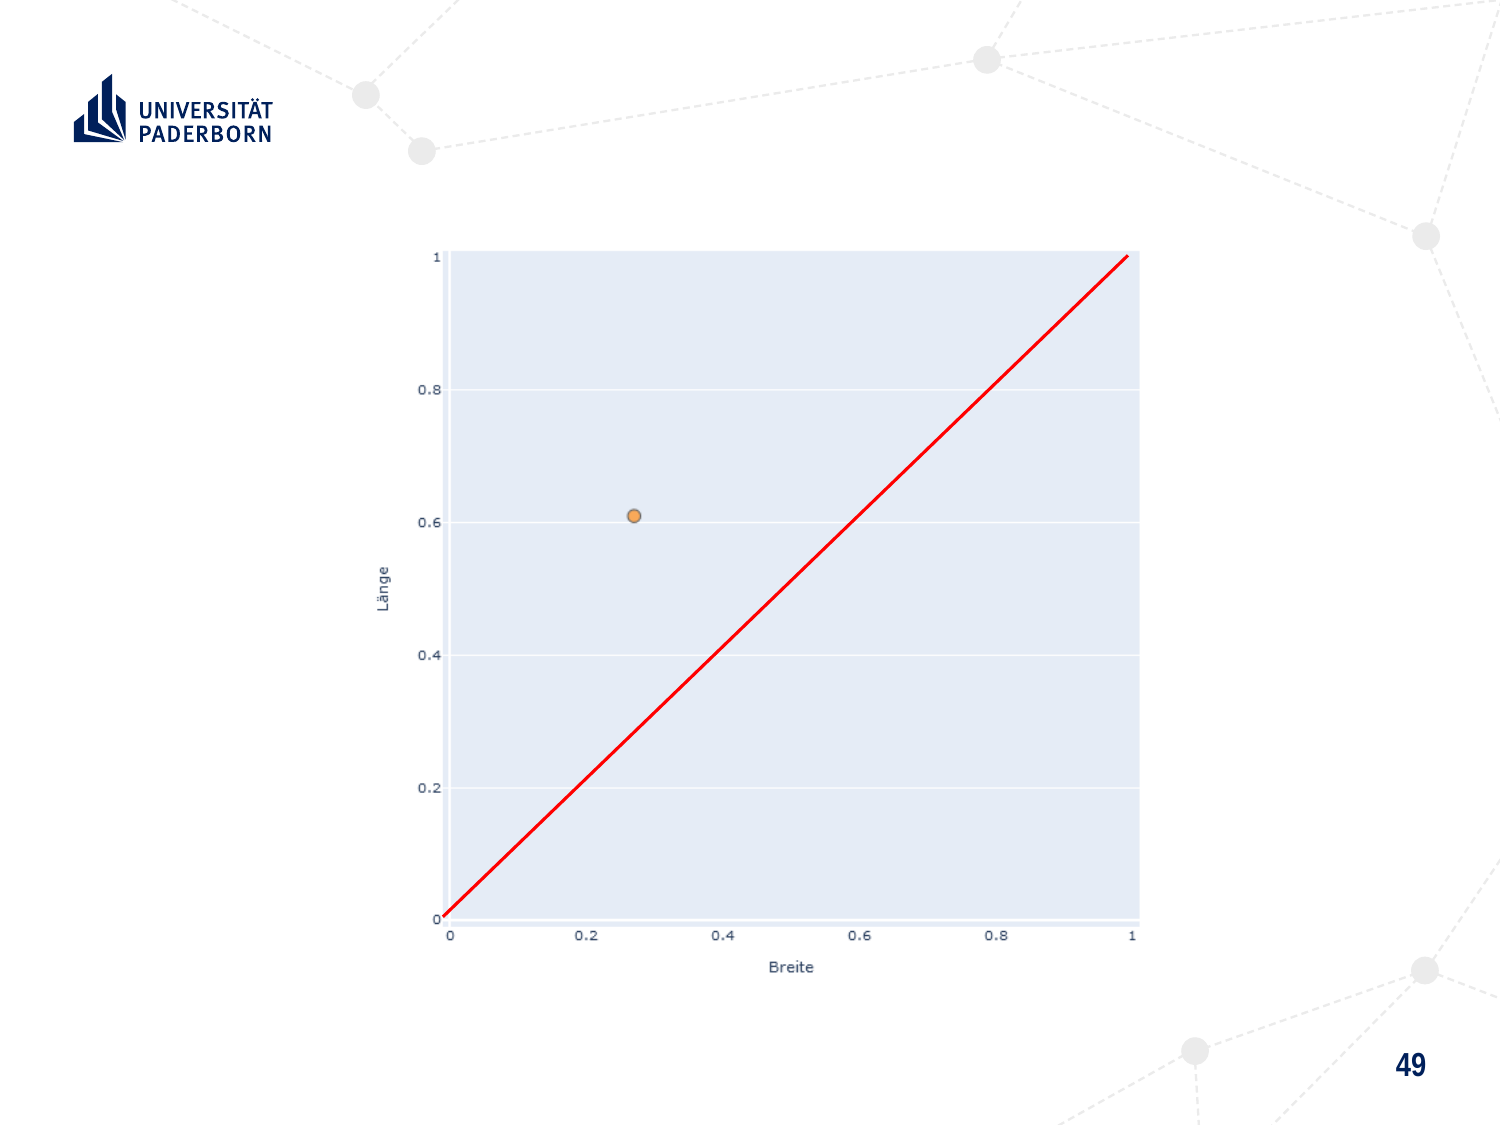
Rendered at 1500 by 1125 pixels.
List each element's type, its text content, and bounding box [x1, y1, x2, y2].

picture [360, 219, 1188, 986]
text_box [442, 255, 1128, 917]
slide_number 49 [1308, 1042, 1427, 1091]
